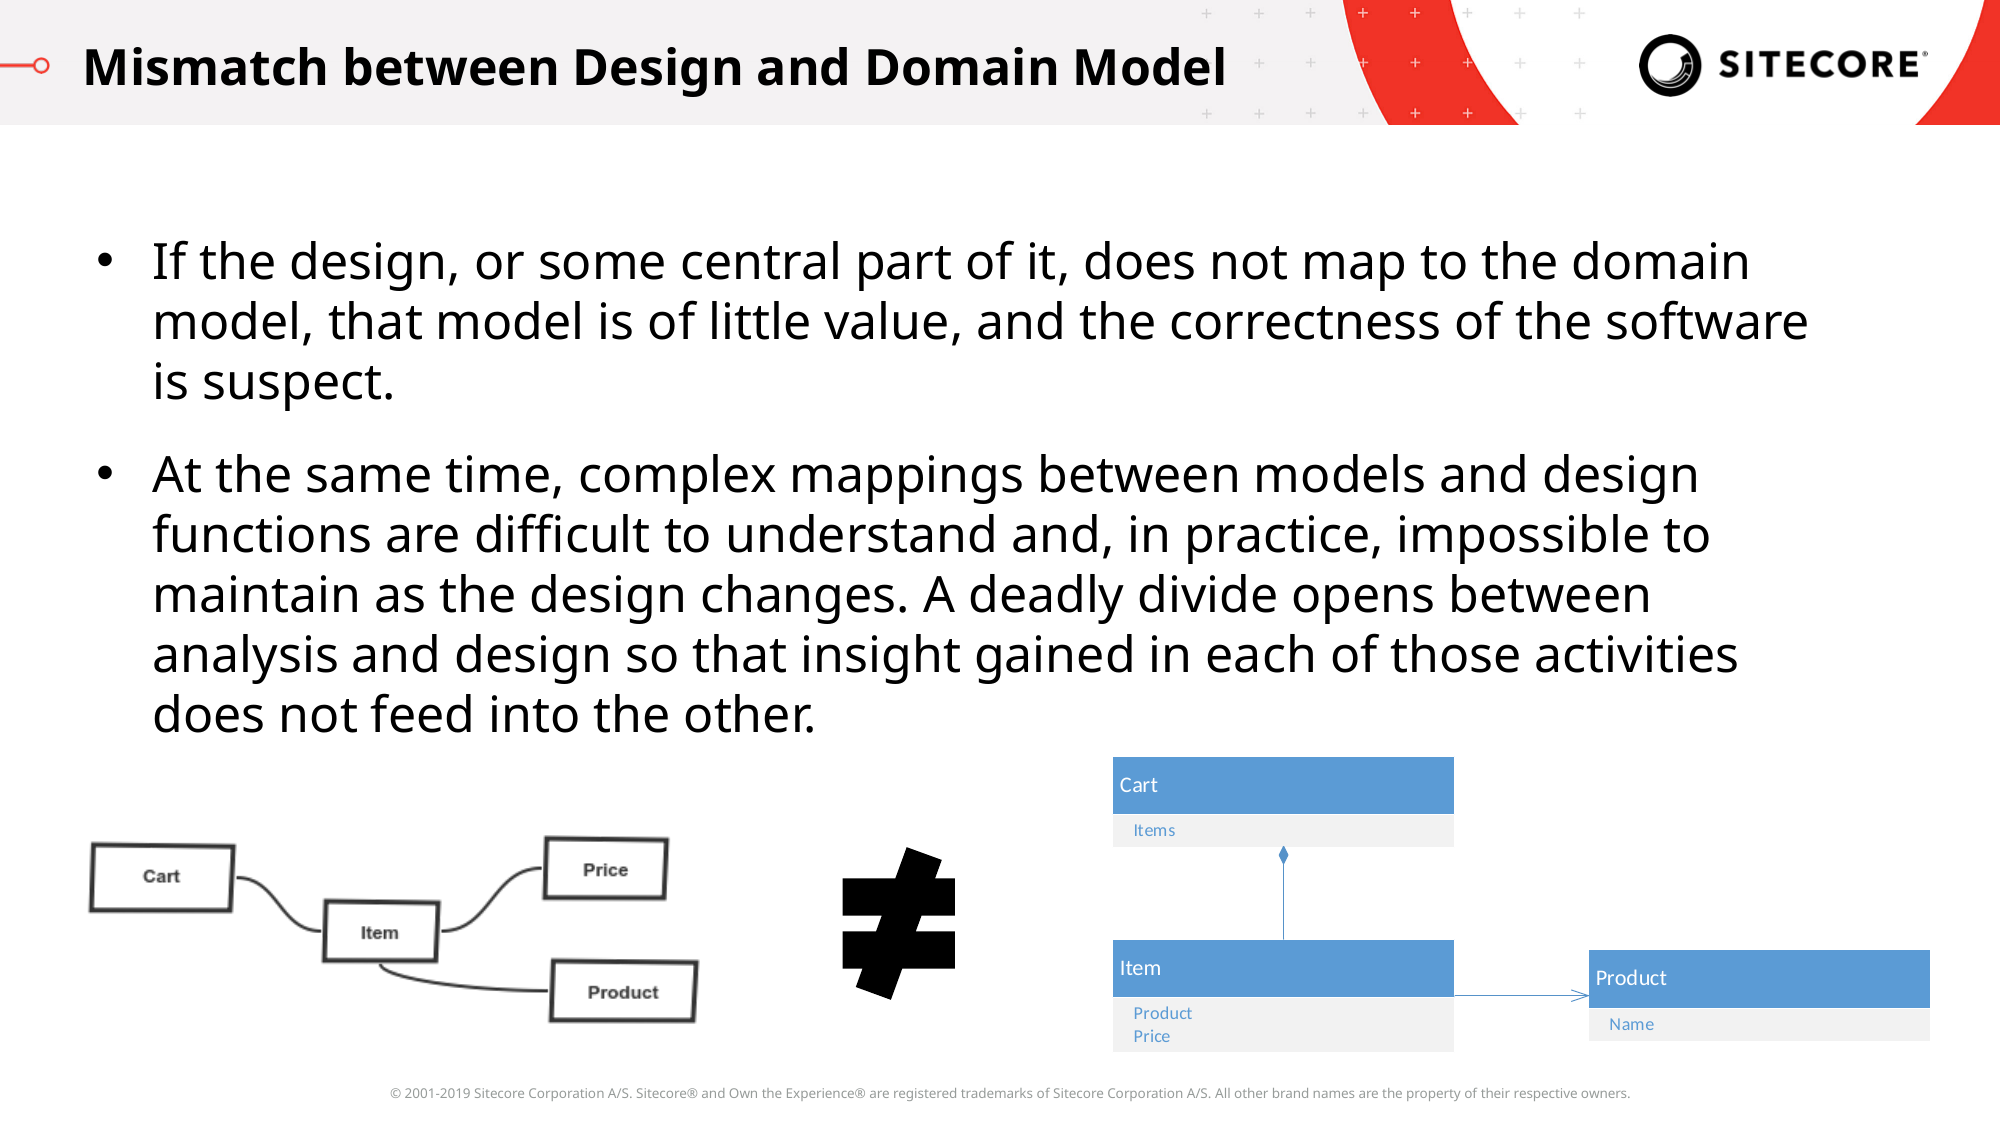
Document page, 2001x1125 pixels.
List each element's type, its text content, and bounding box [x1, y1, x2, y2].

text_box [842, 847, 955, 1000]
picture [68, 823, 739, 1057]
list If the design, or some central part of it, does not map to the domain model, that model is of little value, and the correctness of the software is suspect. At the same time, complex mappings between models and design functions are difficult to understand and, in practice, impossible to maintain as the design changes. A deadly divide opens between analysis and design so that insight gained in each of those activities does not feed into the other. [81, 221, 1866, 1004]
picture [0, 0, 2000, 125]
list Mismatch between Design and Domain Model [68, 34, 1307, 101]
picture [1109, 753, 1932, 1053]
